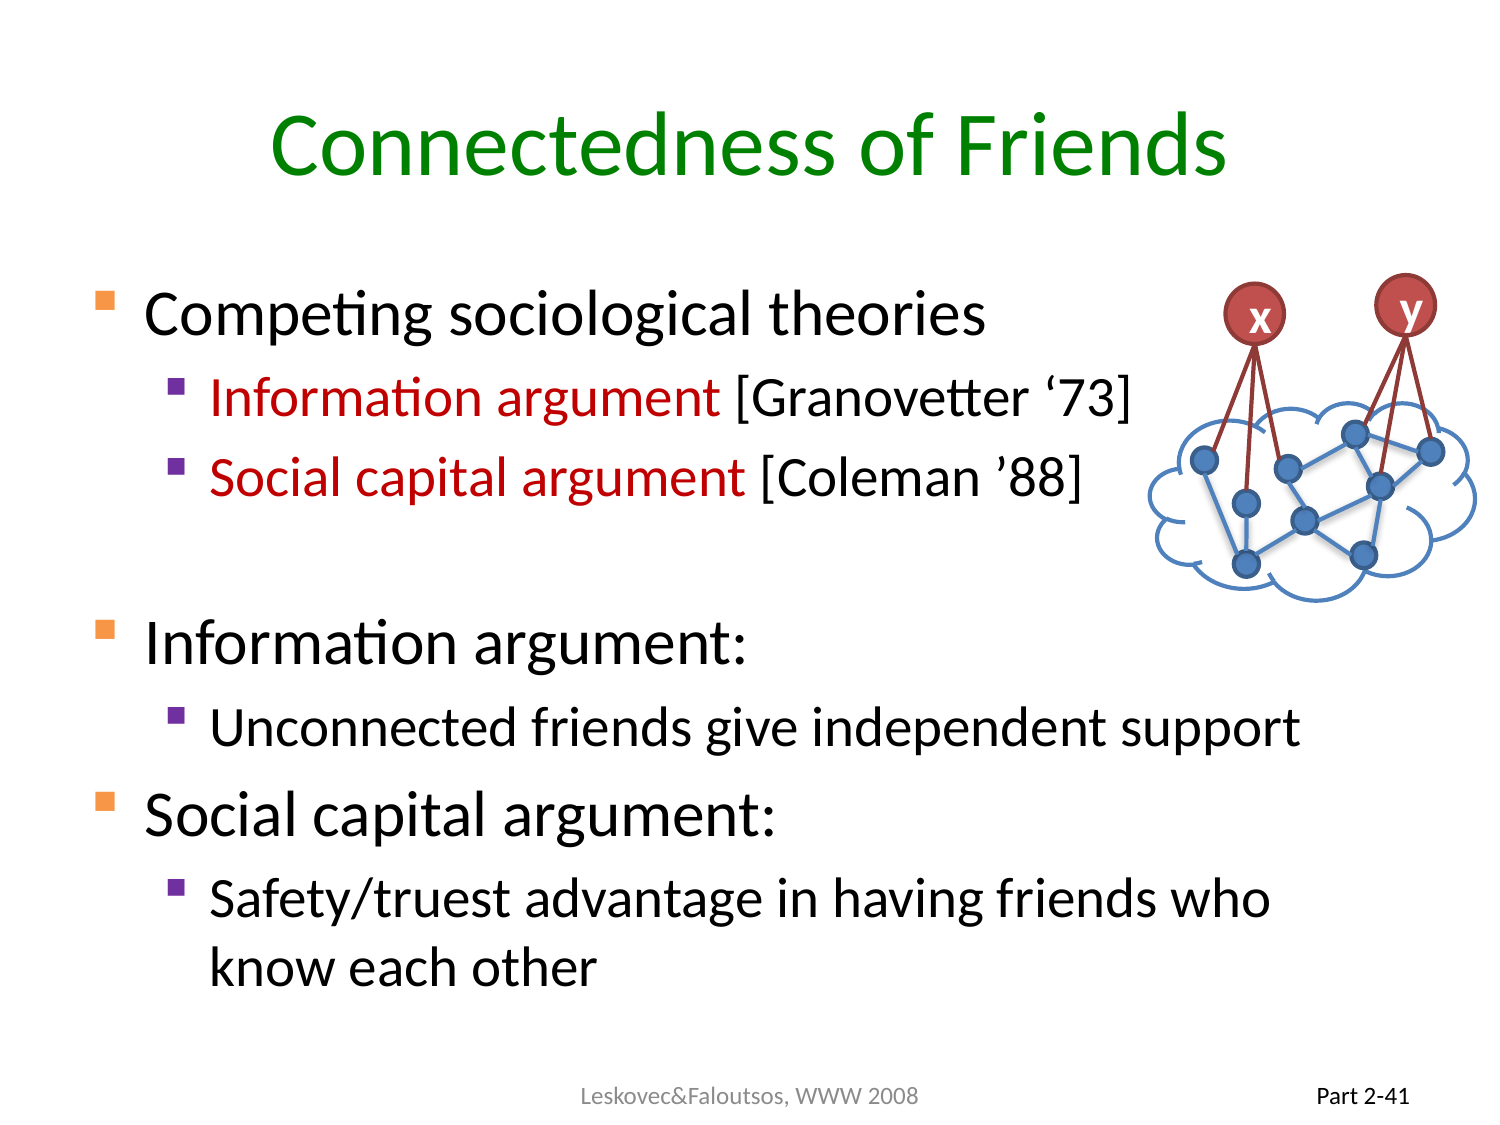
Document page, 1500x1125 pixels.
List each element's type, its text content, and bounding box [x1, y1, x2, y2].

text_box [1149, 274, 1476, 601]
slide_number Part 2-41 [1074, 1065, 1425, 1125]
list Competing sociological theories Information argument [Granovetter ‘73] Social capital argument [Coleman ’88] Information argument: Unconnected friends give independent support Social capital argument: Safety/truest advantage in having friends who know each other [75, 262, 1425, 1005]
footer Leskovec&Faloutsos, WWW 2008 [512, 1065, 988, 1125]
title Connectedness of Friends [75, 45, 1425, 233]
